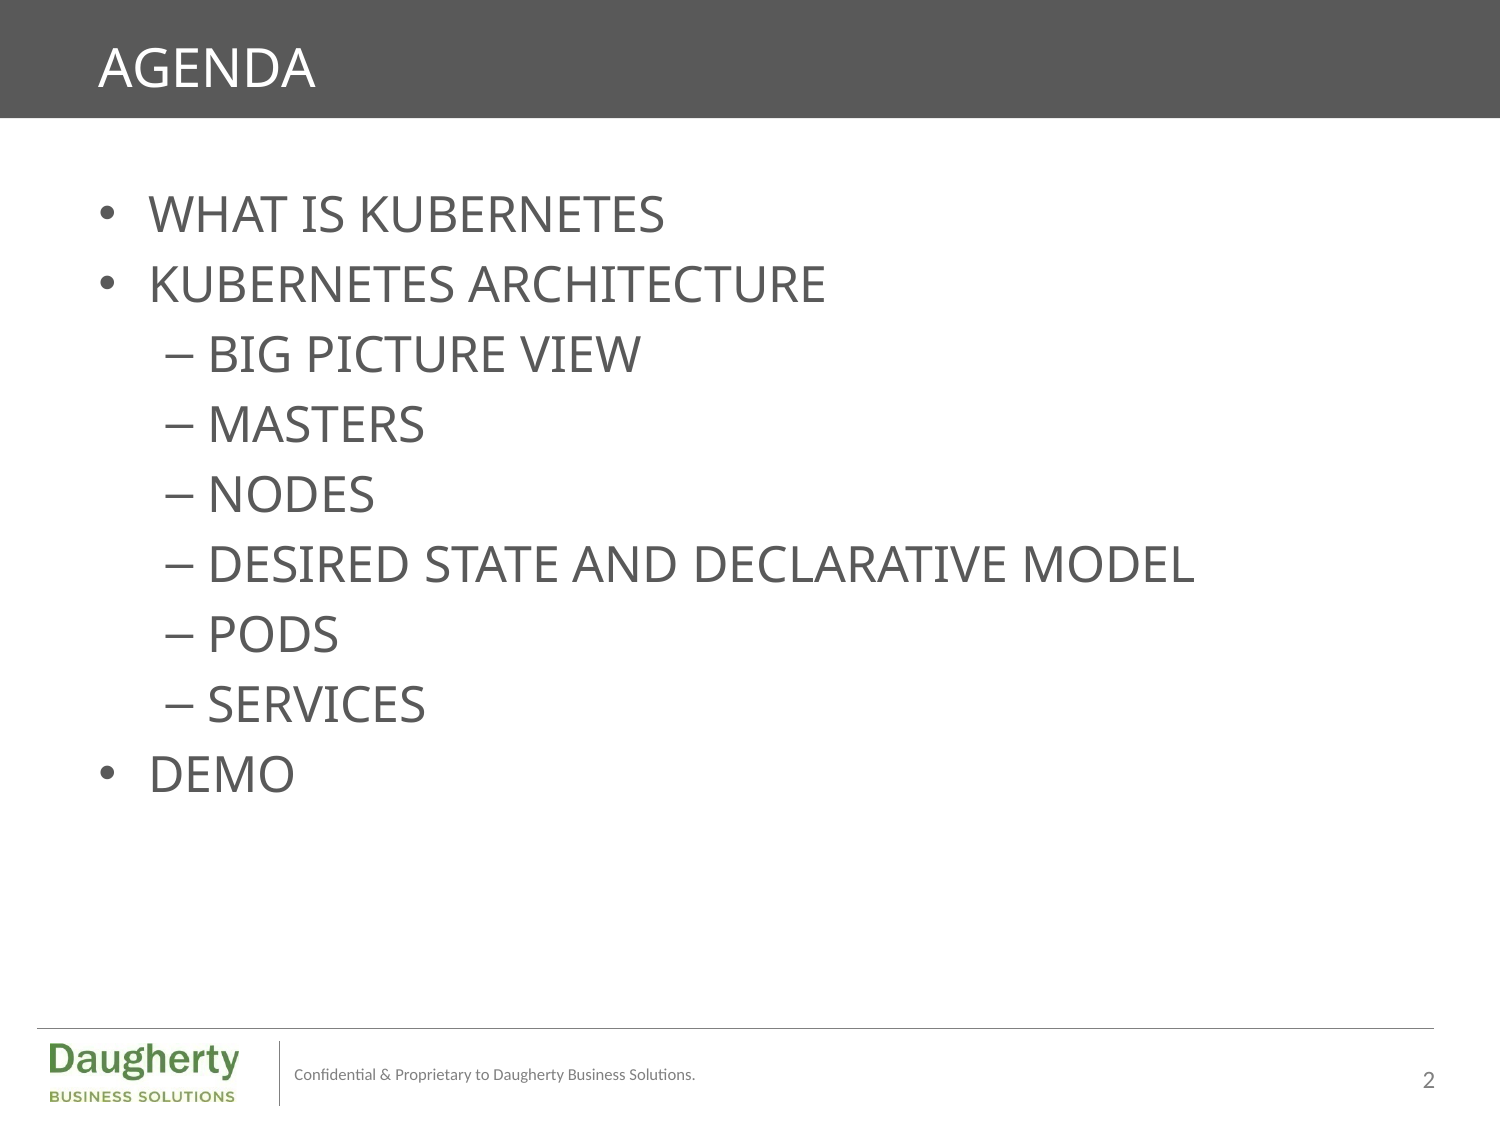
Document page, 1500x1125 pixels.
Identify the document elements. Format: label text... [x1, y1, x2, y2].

title Agenda [75, 21, 1425, 119]
list What is kubernetes Kubernetes architecture Big picture view Masters Nodes Desired state and declarative model Pods Services Demo [75, 170, 1425, 1005]
picture [50, 1043, 239, 1102]
